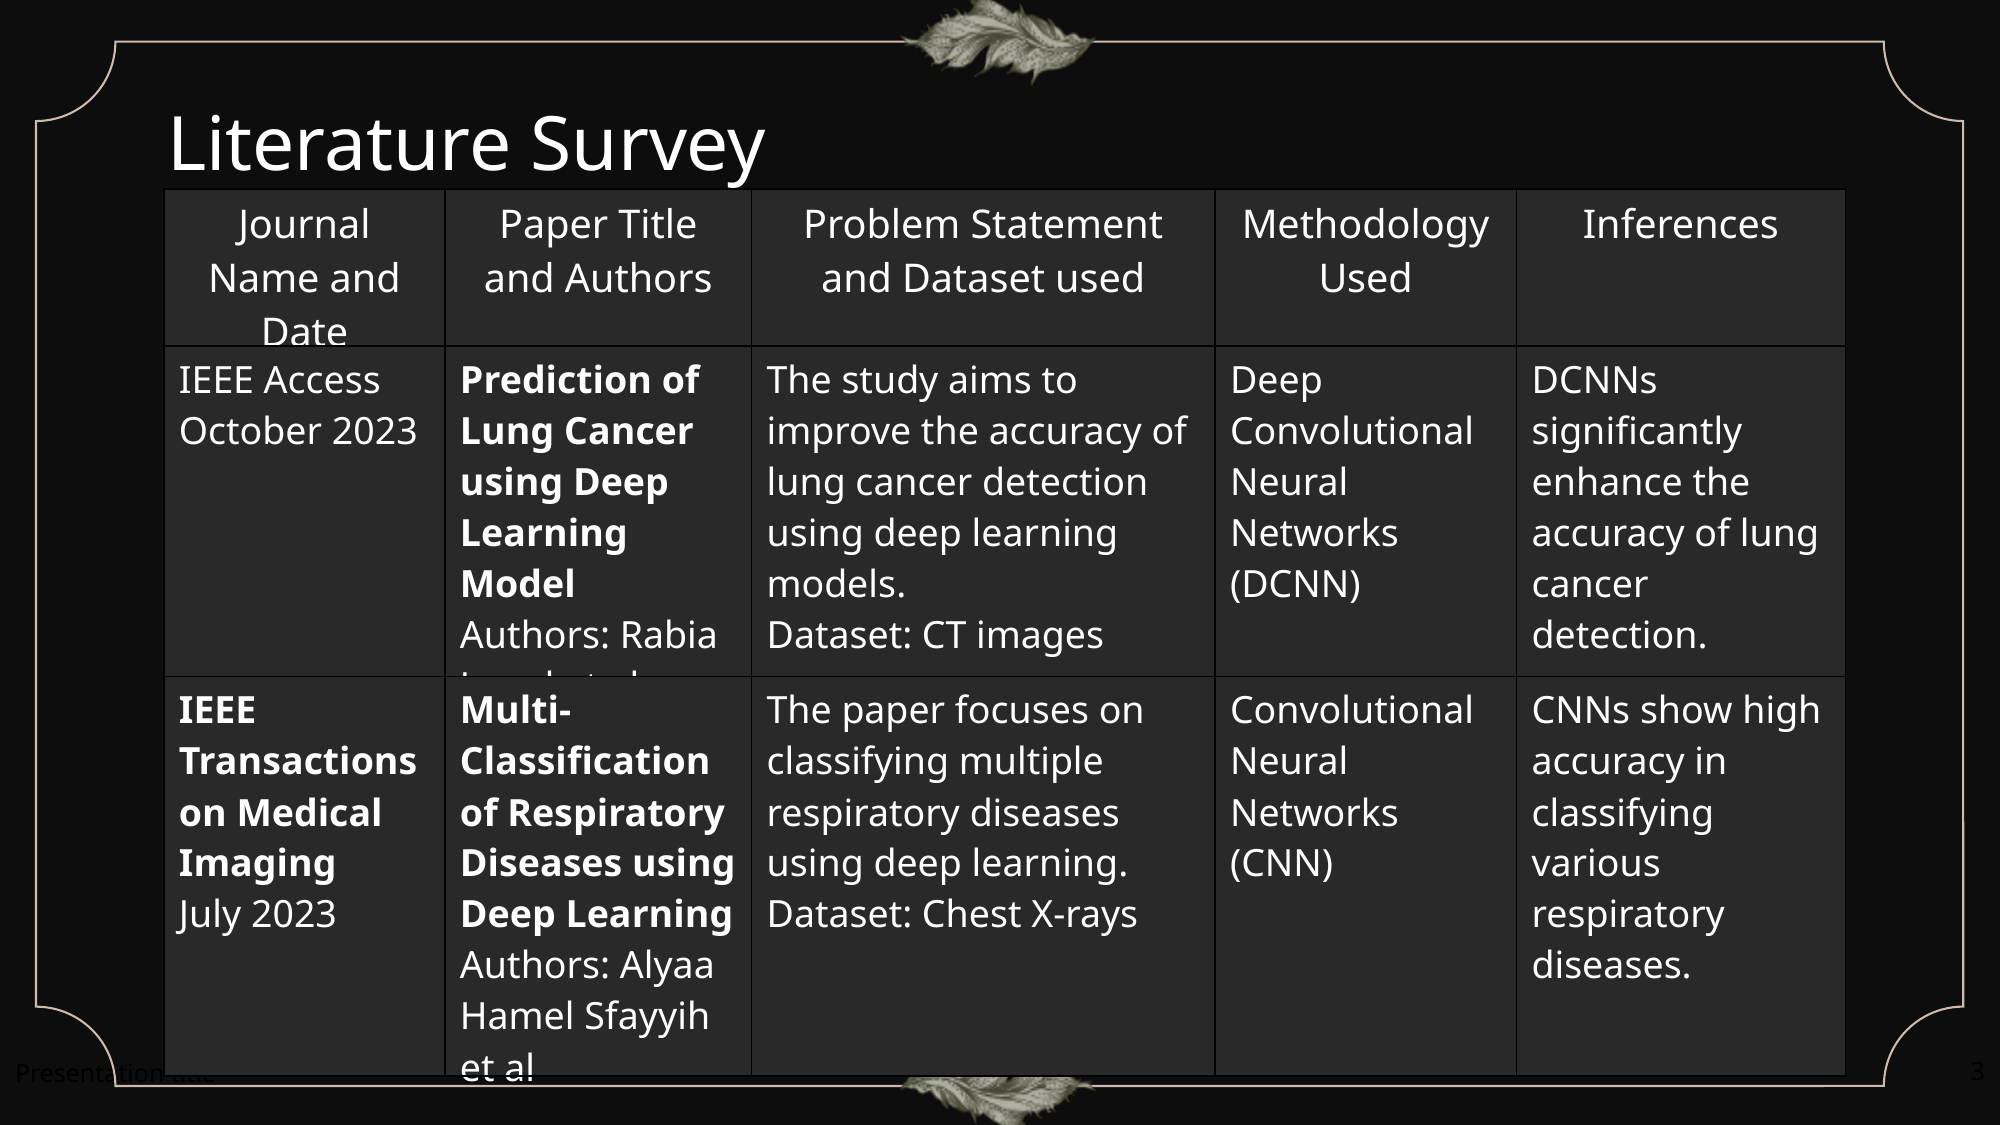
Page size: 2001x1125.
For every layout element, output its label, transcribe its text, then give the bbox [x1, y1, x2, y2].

table_cell DCNNs significantly enhance the accuracy of lung cancer detection. [1517, 347, 1845, 676]
table_cell Multi-Classification of Respiratory Diseases using Deep Learning Authors: Alyaa Hamel Sfayyih et al [446, 677, 751, 1075]
text_box [34, 40, 1965, 1088]
table_header Inferences [1517, 190, 1845, 345]
table_cell CNNs show high accuracy in classifying various respiratory diseases. [1517, 677, 1845, 1075]
table_cell Convolutional Neural Networks (CNN) [1216, 677, 1516, 1075]
table_cell IEEE Transactions on Medical Imaging July 2023 [165, 677, 444, 1075]
table_cell The study aims to improve the accuracy of lung cancer detection using deep learning models. Dataset: CT images [752, 347, 1214, 676]
table_cell The paper focuses on classifying multiple respiratory diseases using deep learning. Dataset: Chest X-rays [752, 677, 1214, 1075]
table_header Methodology Used [1216, 190, 1516, 345]
table_header Problem Statement and Dataset used [752, 190, 1214, 345]
footer Presentation title [0, 1042, 675, 1103]
slide_number 3 [1871, 1042, 2000, 1103]
table_cell IEEE Access October 2023 [165, 347, 444, 676]
table_header Paper Title and Authors [446, 190, 751, 345]
text_box Literature Survey [152, 88, 1015, 194]
table_cell Deep Convolutional Neural Networks (DCNN) [1216, 347, 1516, 676]
picture [899, 1039, 1097, 1125]
table_cell Prediction of Lung Cancer using Deep Learning Model Authors: Rabia Javed et al [446, 347, 751, 676]
picture [899, 0, 1097, 87]
table_header Journal Name and Date [165, 190, 444, 345]
